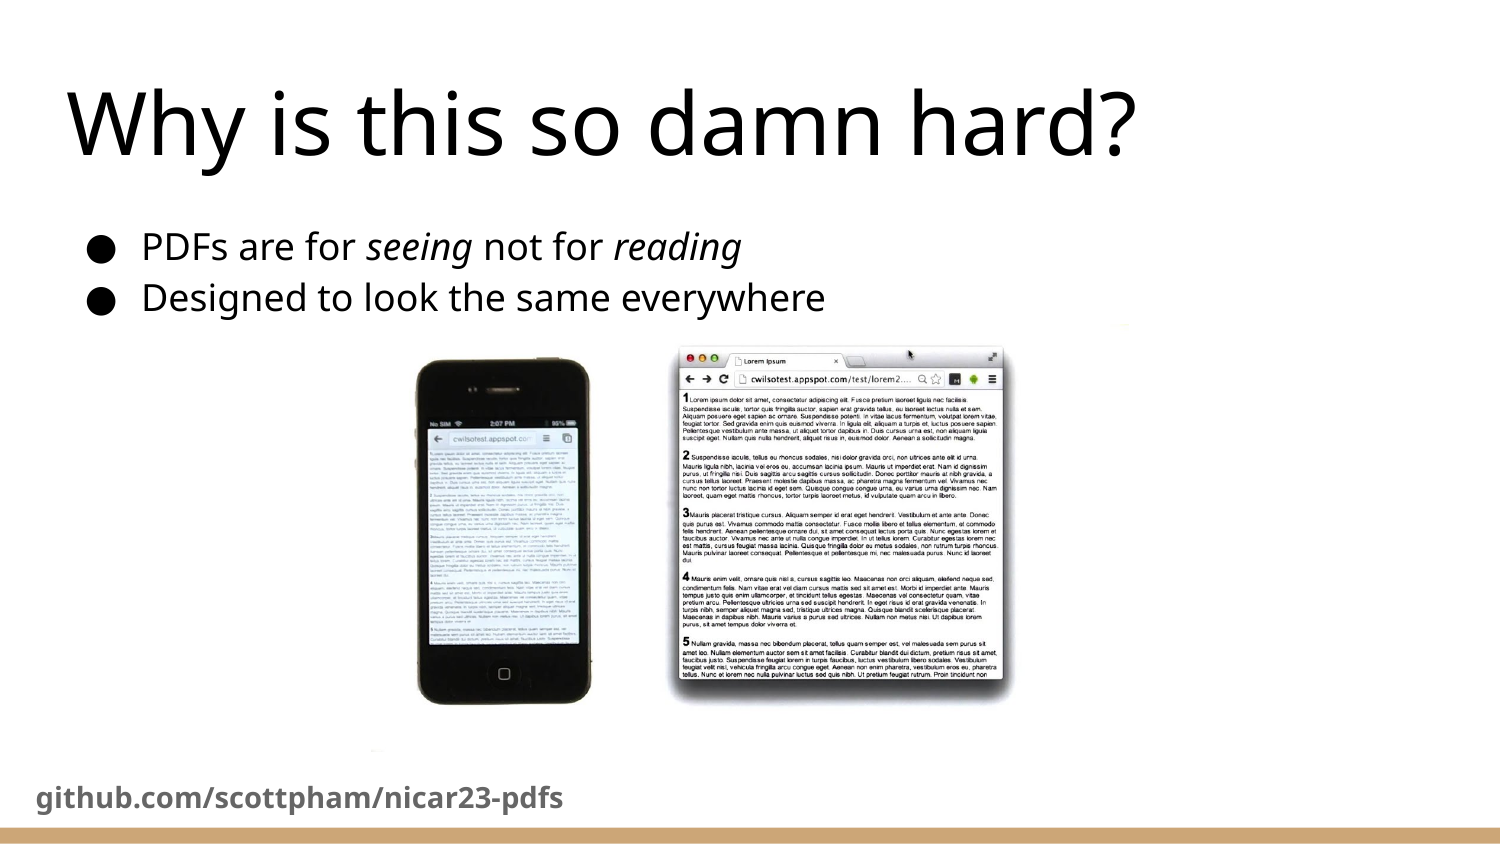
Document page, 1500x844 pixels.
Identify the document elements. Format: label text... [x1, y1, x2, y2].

list PDFs are for seeing not for reading Designed to look the same everywhere [51, 200, 1449, 752]
picture [370, 324, 1130, 752]
title Why is this so damn hard? [51, 51, 1449, 189]
